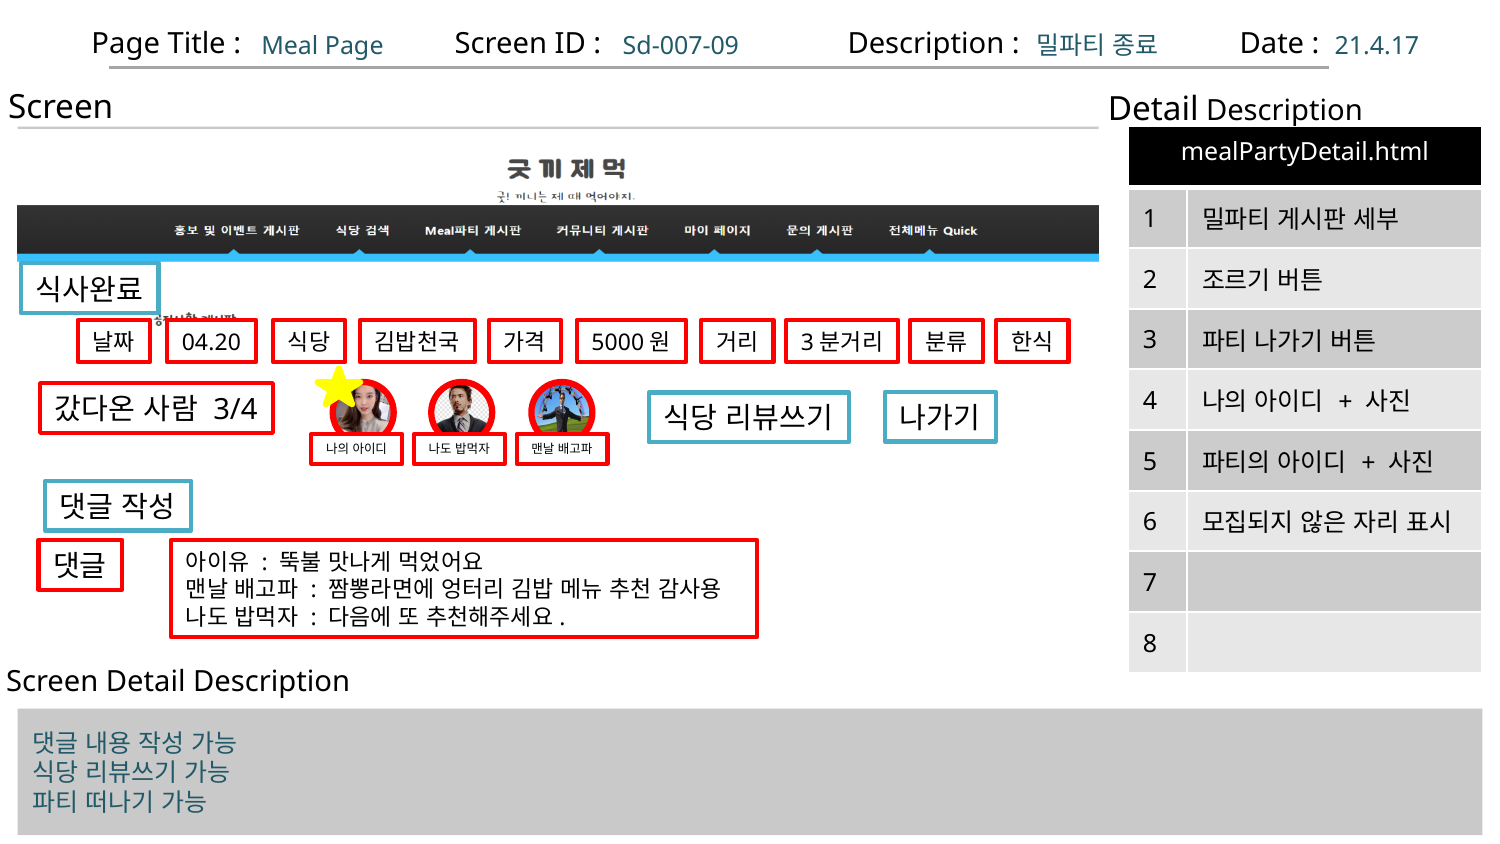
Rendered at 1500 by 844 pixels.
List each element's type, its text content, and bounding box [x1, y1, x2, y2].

text_box 21.4.17 [1319, 22, 1434, 67]
table_cell 2 [1129, 249, 1186, 308]
text_box Screen Detail Description [0, 654, 366, 705]
text_box Description : [832, 16, 1035, 66]
table_cell 3 [1129, 310, 1186, 368]
table_cell 4 [1129, 370, 1186, 429]
text_box 댓글 내용 작성 가능 식당 리뷰쓰기 가능 파티 떠나기 가능 [16, 707, 1484, 837]
table_cell 나의 아이디 + 사진 [1188, 370, 1481, 429]
text_box Meal Page [246, 22, 399, 66]
text_box Date : [1224, 16, 1335, 66]
table_cell [1188, 552, 1481, 611]
table_cell 8 [1129, 613, 1186, 672]
text_box Screen [0, 77, 129, 133]
text_box Sd-007-09 [607, 22, 755, 66]
table_cell 밀파티 게시판 세부 [1188, 190, 1481, 247]
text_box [309, 381, 610, 465]
text_box Page Title : [76, 16, 264, 67]
table_cell 1 [1129, 190, 1186, 247]
text_box Detail Description [1093, 79, 1378, 134]
table_cell [1188, 613, 1481, 672]
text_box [76, 319, 1070, 364]
table_cell 파티의 아이디 + 사진 [1188, 431, 1481, 490]
table_header mealPartyDetail.html [1129, 127, 1481, 185]
table_cell 모집되지 않은 자리 표시 [1188, 492, 1481, 550]
table_cell 파티 나가기 버튼 [1188, 310, 1481, 368]
table_cell 6 [1129, 492, 1186, 550]
text_box Screen ID : [439, 16, 616, 66]
text_box 밀파티 종료 [1021, 22, 1174, 66]
table_cell 7 [1129, 552, 1186, 611]
picture [17, 129, 1099, 647]
table_cell 조르기 버튼 [1188, 249, 1481, 308]
table_cell 5 [1129, 431, 1186, 490]
